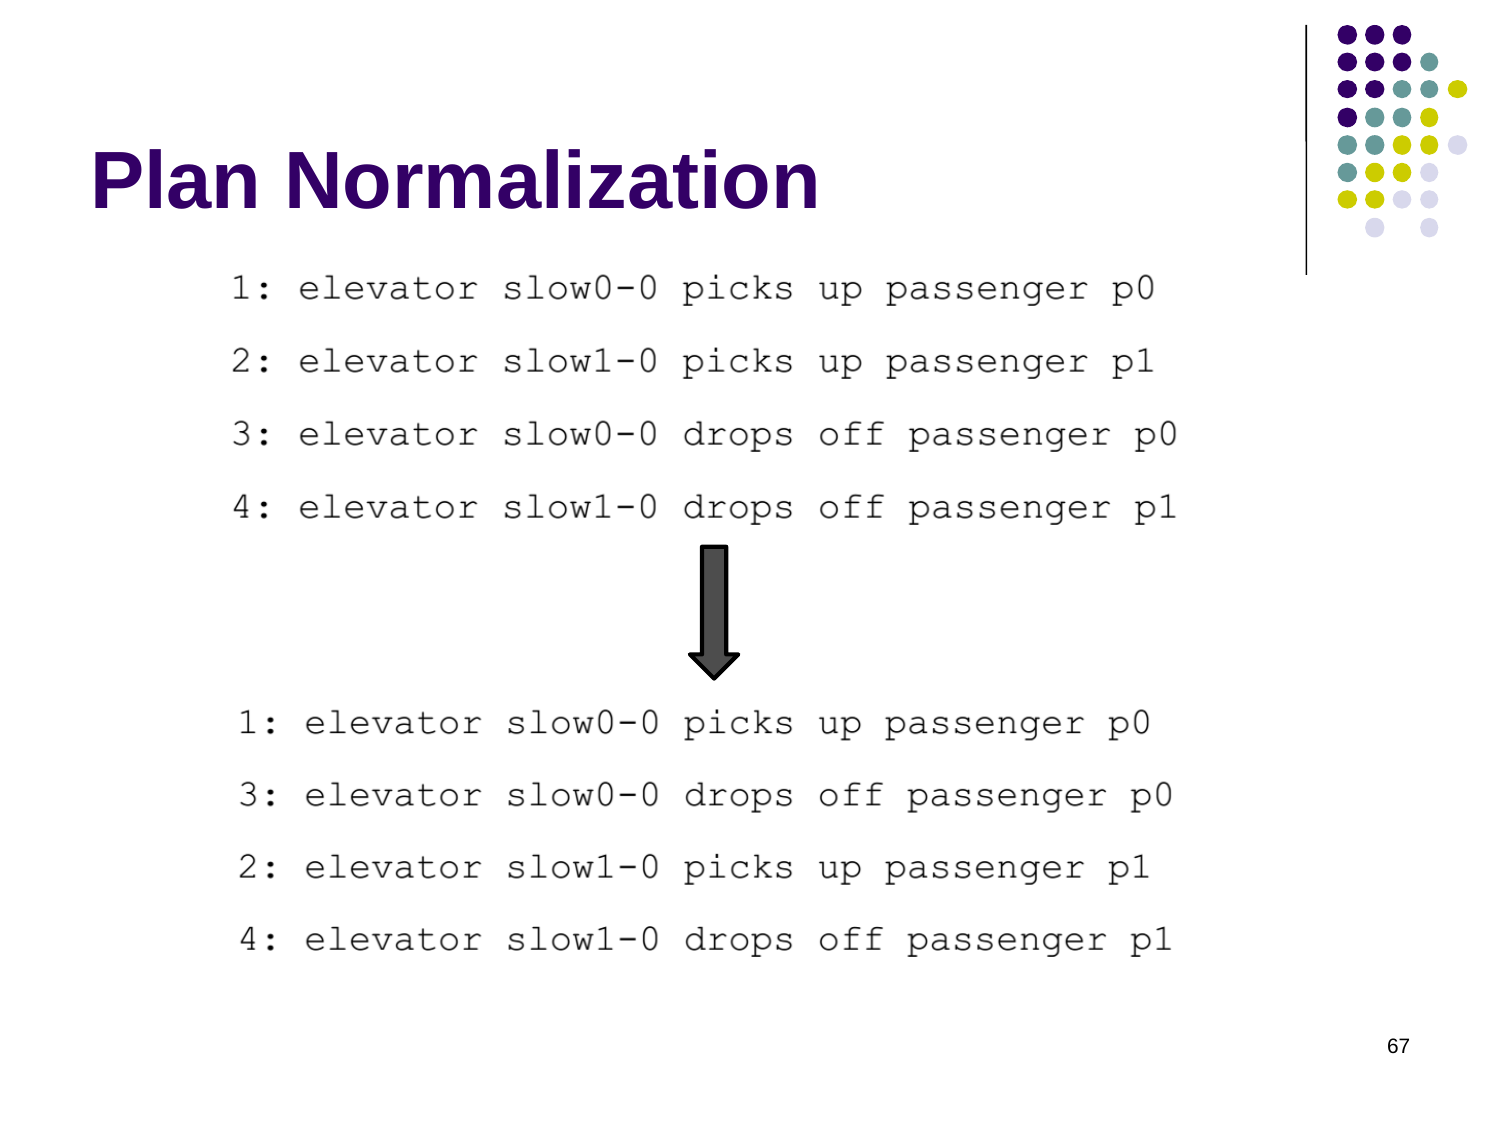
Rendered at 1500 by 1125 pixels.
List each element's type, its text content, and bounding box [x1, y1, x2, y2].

slide_number 67 [1074, 1024, 1426, 1101]
picture [212, 259, 1216, 551]
picture [212, 693, 1216, 991]
title Plan Normalization [75, 20, 1313, 233]
text_box [687, 559, 741, 681]
